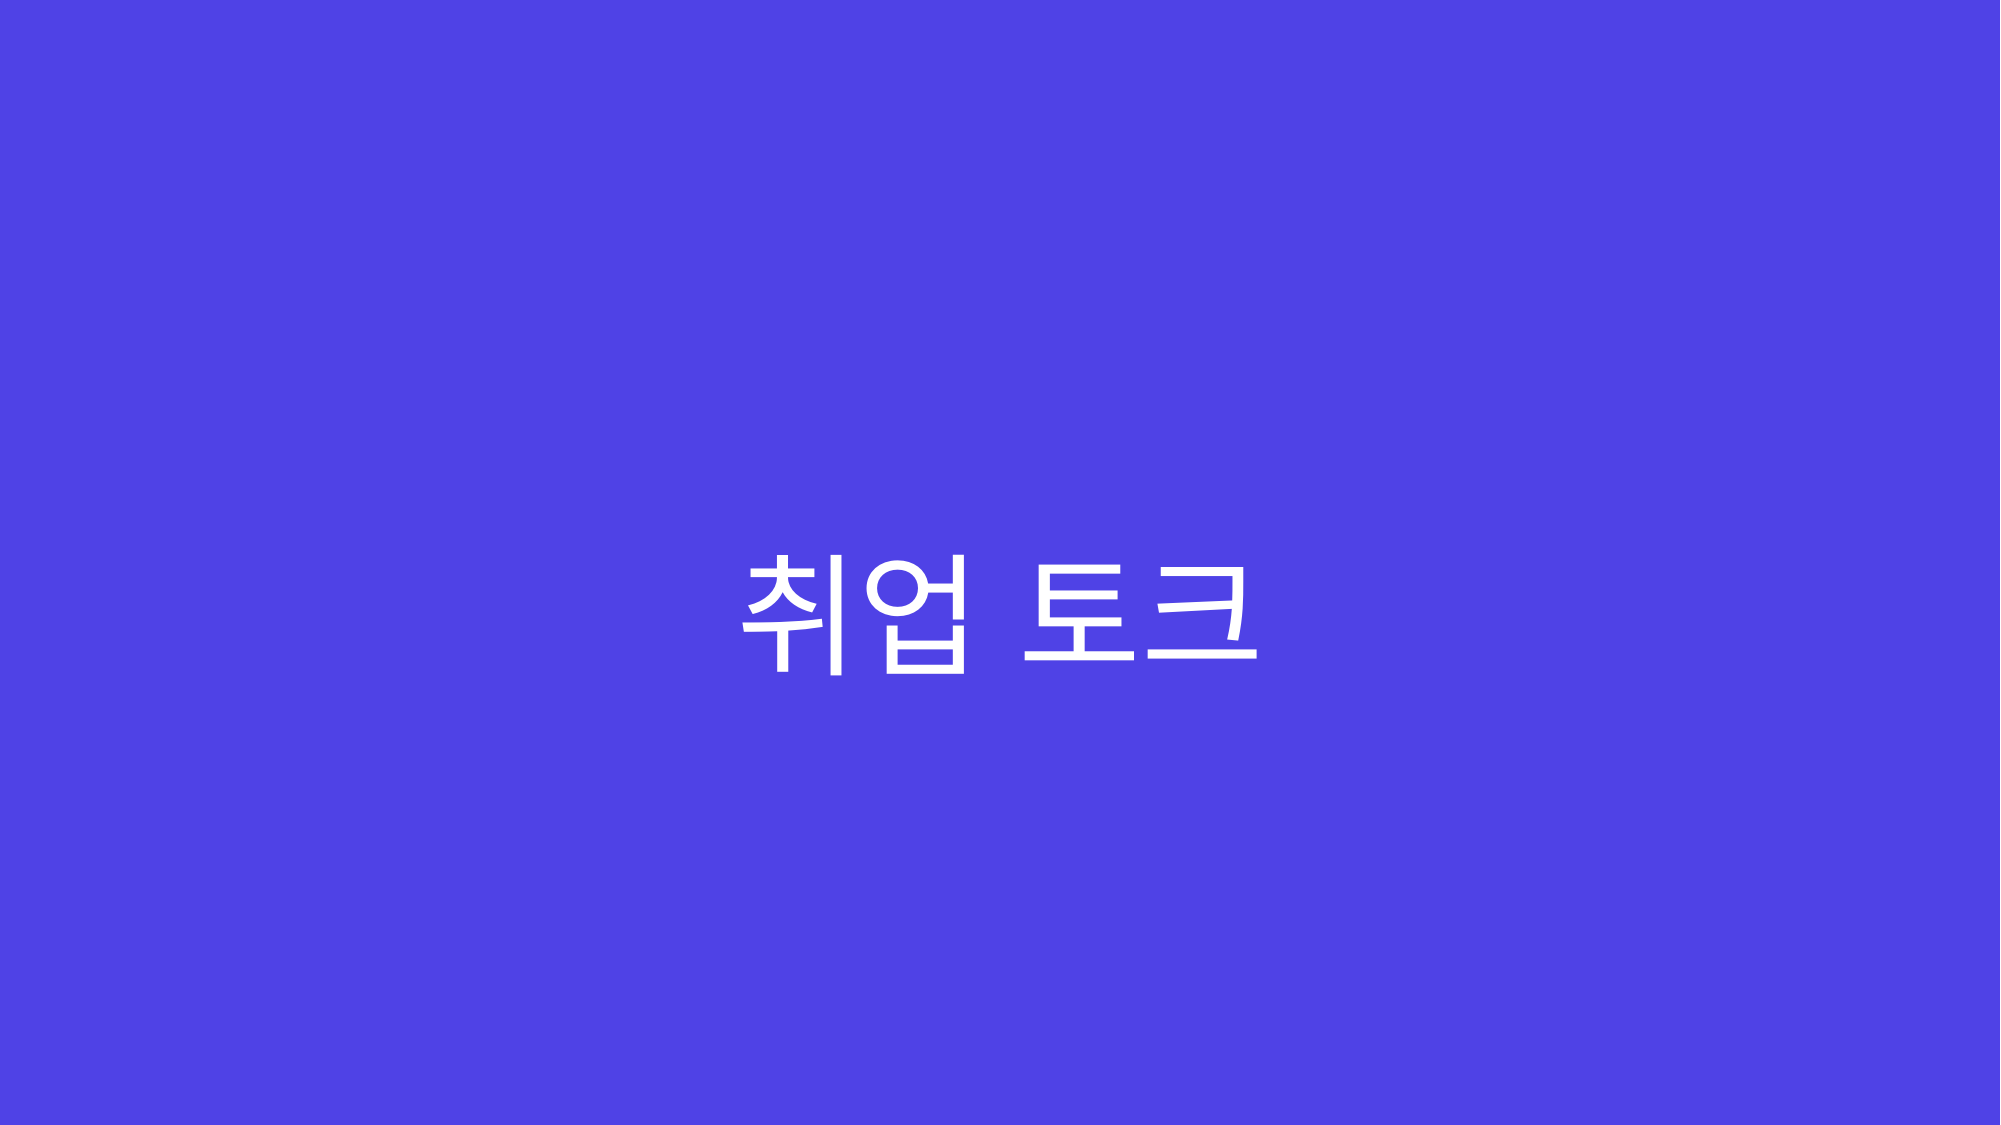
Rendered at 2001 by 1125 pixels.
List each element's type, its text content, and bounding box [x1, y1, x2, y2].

text_box 취업 토크 [721, 445, 1279, 700]
text_box [0, 0, 2000, 1125]
